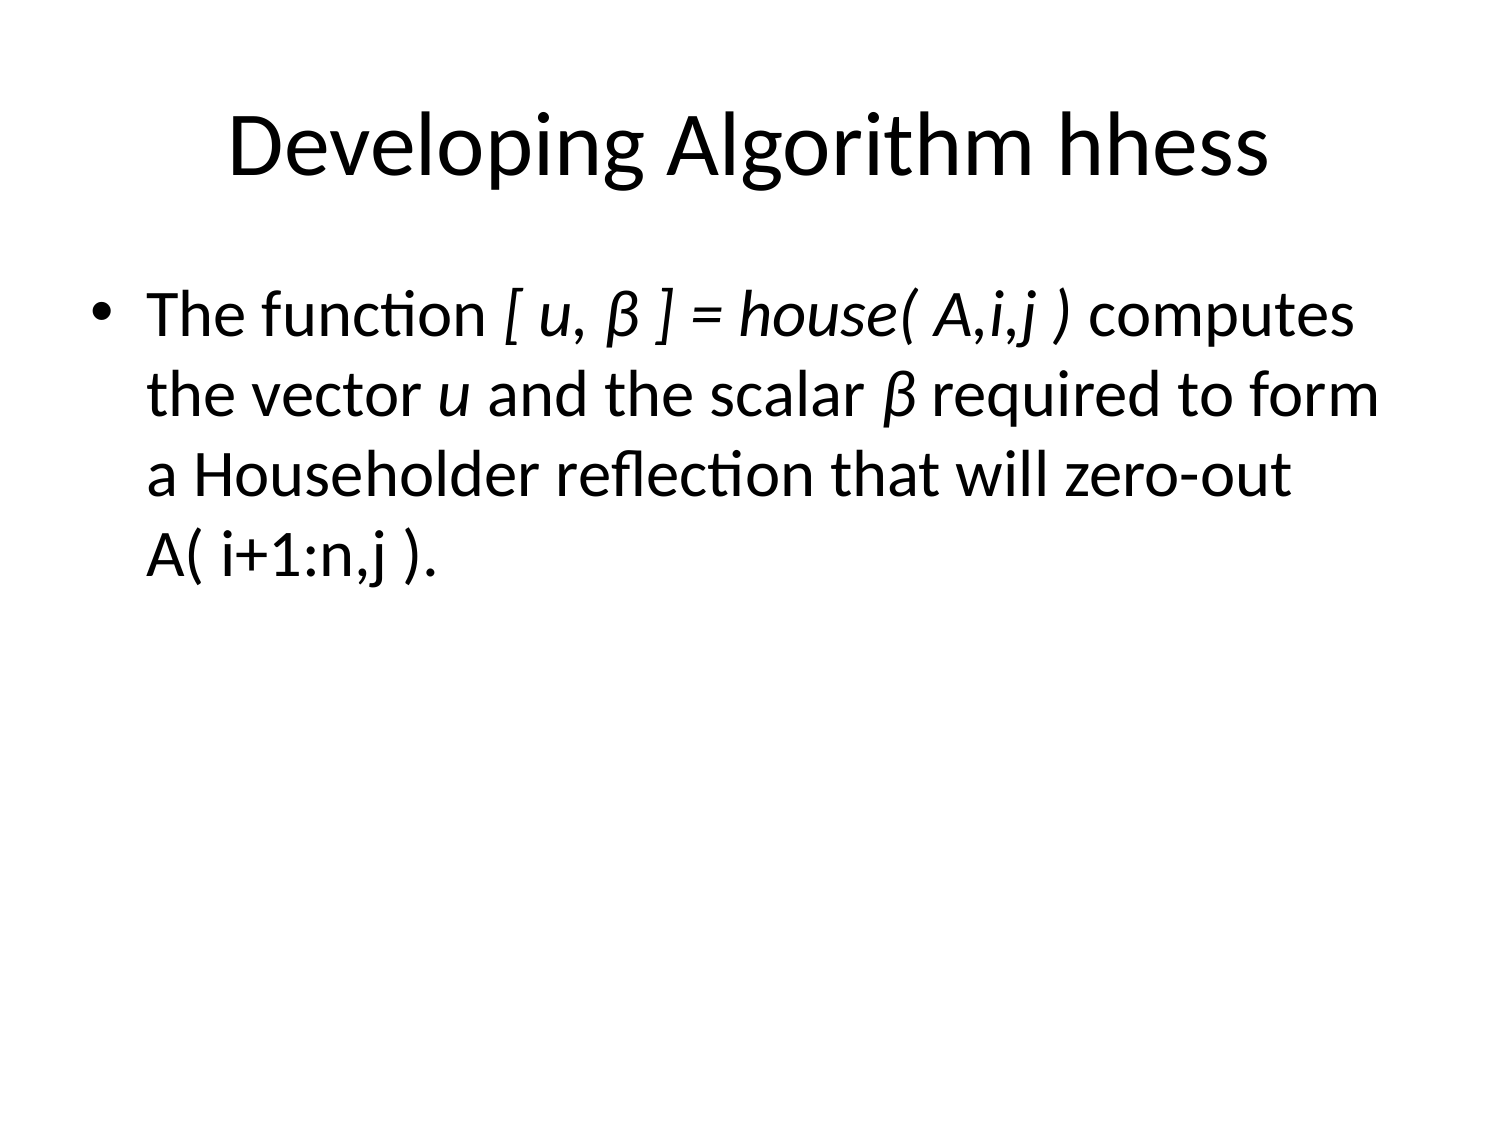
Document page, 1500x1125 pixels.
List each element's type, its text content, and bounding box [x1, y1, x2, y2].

title Developing Algorithm hhess [75, 45, 1425, 233]
list The function [ u, β ] = house( A,i,j ) computes the vector u and the scalar β required to form a Householder reflection that will zero-out A( i+1:n,j ). [75, 262, 1425, 1005]
